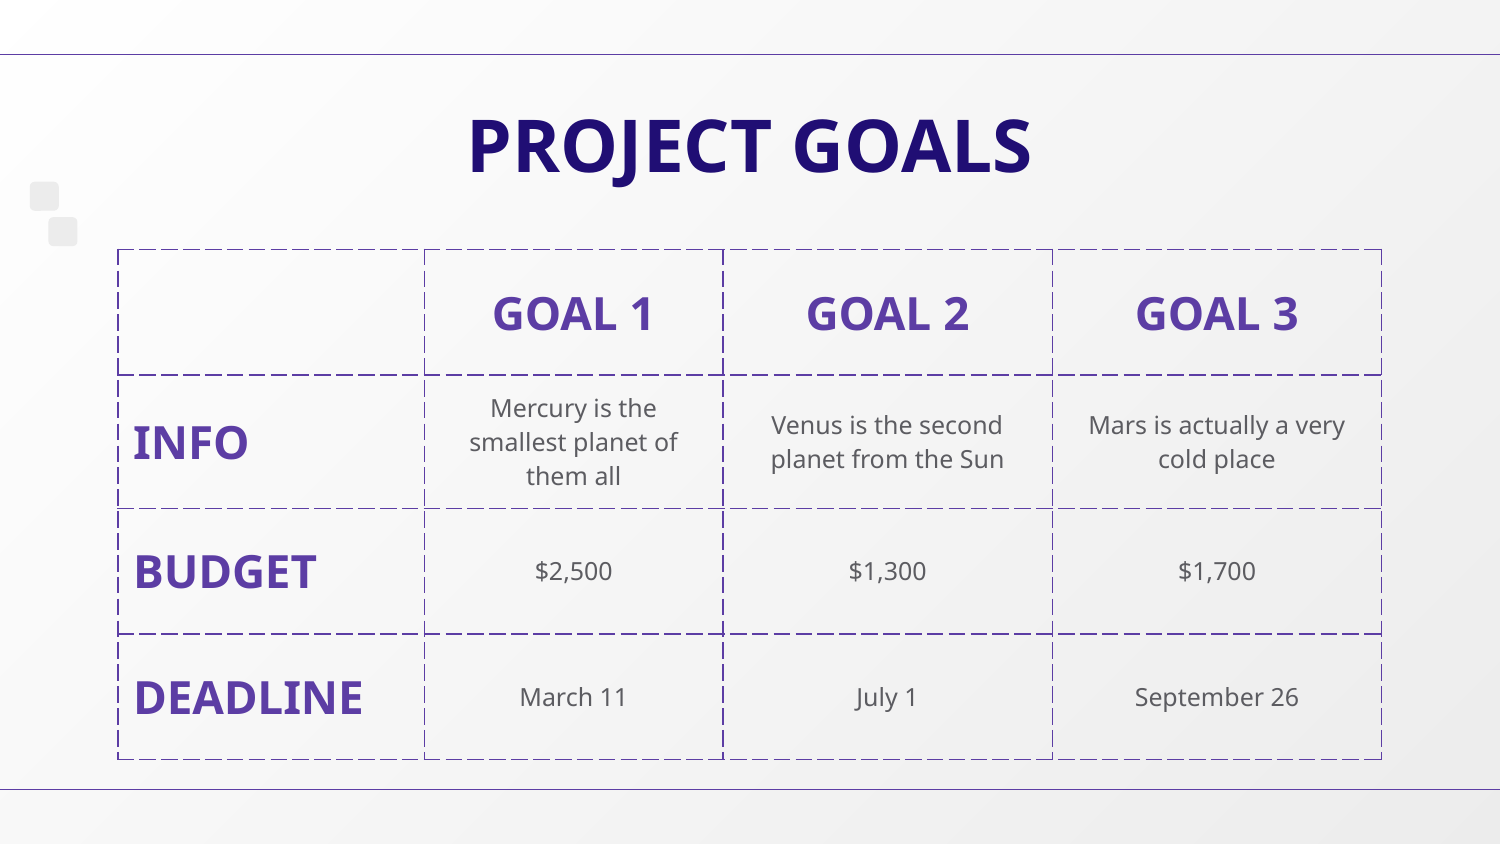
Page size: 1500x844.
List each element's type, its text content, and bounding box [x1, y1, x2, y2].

table_cell Venus is the second planet from the Sun [723, 375, 1052, 508]
table_header [118, 249, 425, 375]
table_header GOAL 1 [425, 249, 723, 375]
table_cell INFO [118, 375, 425, 508]
table_cell $1,300 [723, 508, 1052, 634]
table_cell March 11 [425, 634, 723, 760]
table_cell Mars is actually a very cold place [1052, 375, 1382, 508]
table_cell September 26 [1052, 634, 1382, 760]
table_cell July 1 [723, 634, 1052, 760]
table_cell BUDGET [118, 508, 425, 634]
table_cell DEADLINE [118, 634, 425, 760]
table_header GOAL 3 [1052, 249, 1382, 375]
table_cell Mercury is the smallest planet of them all [425, 375, 723, 508]
table_cell $1,700 [1052, 508, 1382, 634]
table_header GOAL 2 [723, 249, 1052, 375]
table_cell $2,500 [425, 508, 723, 634]
title PROJECT GOALS [117, 84, 1383, 174]
